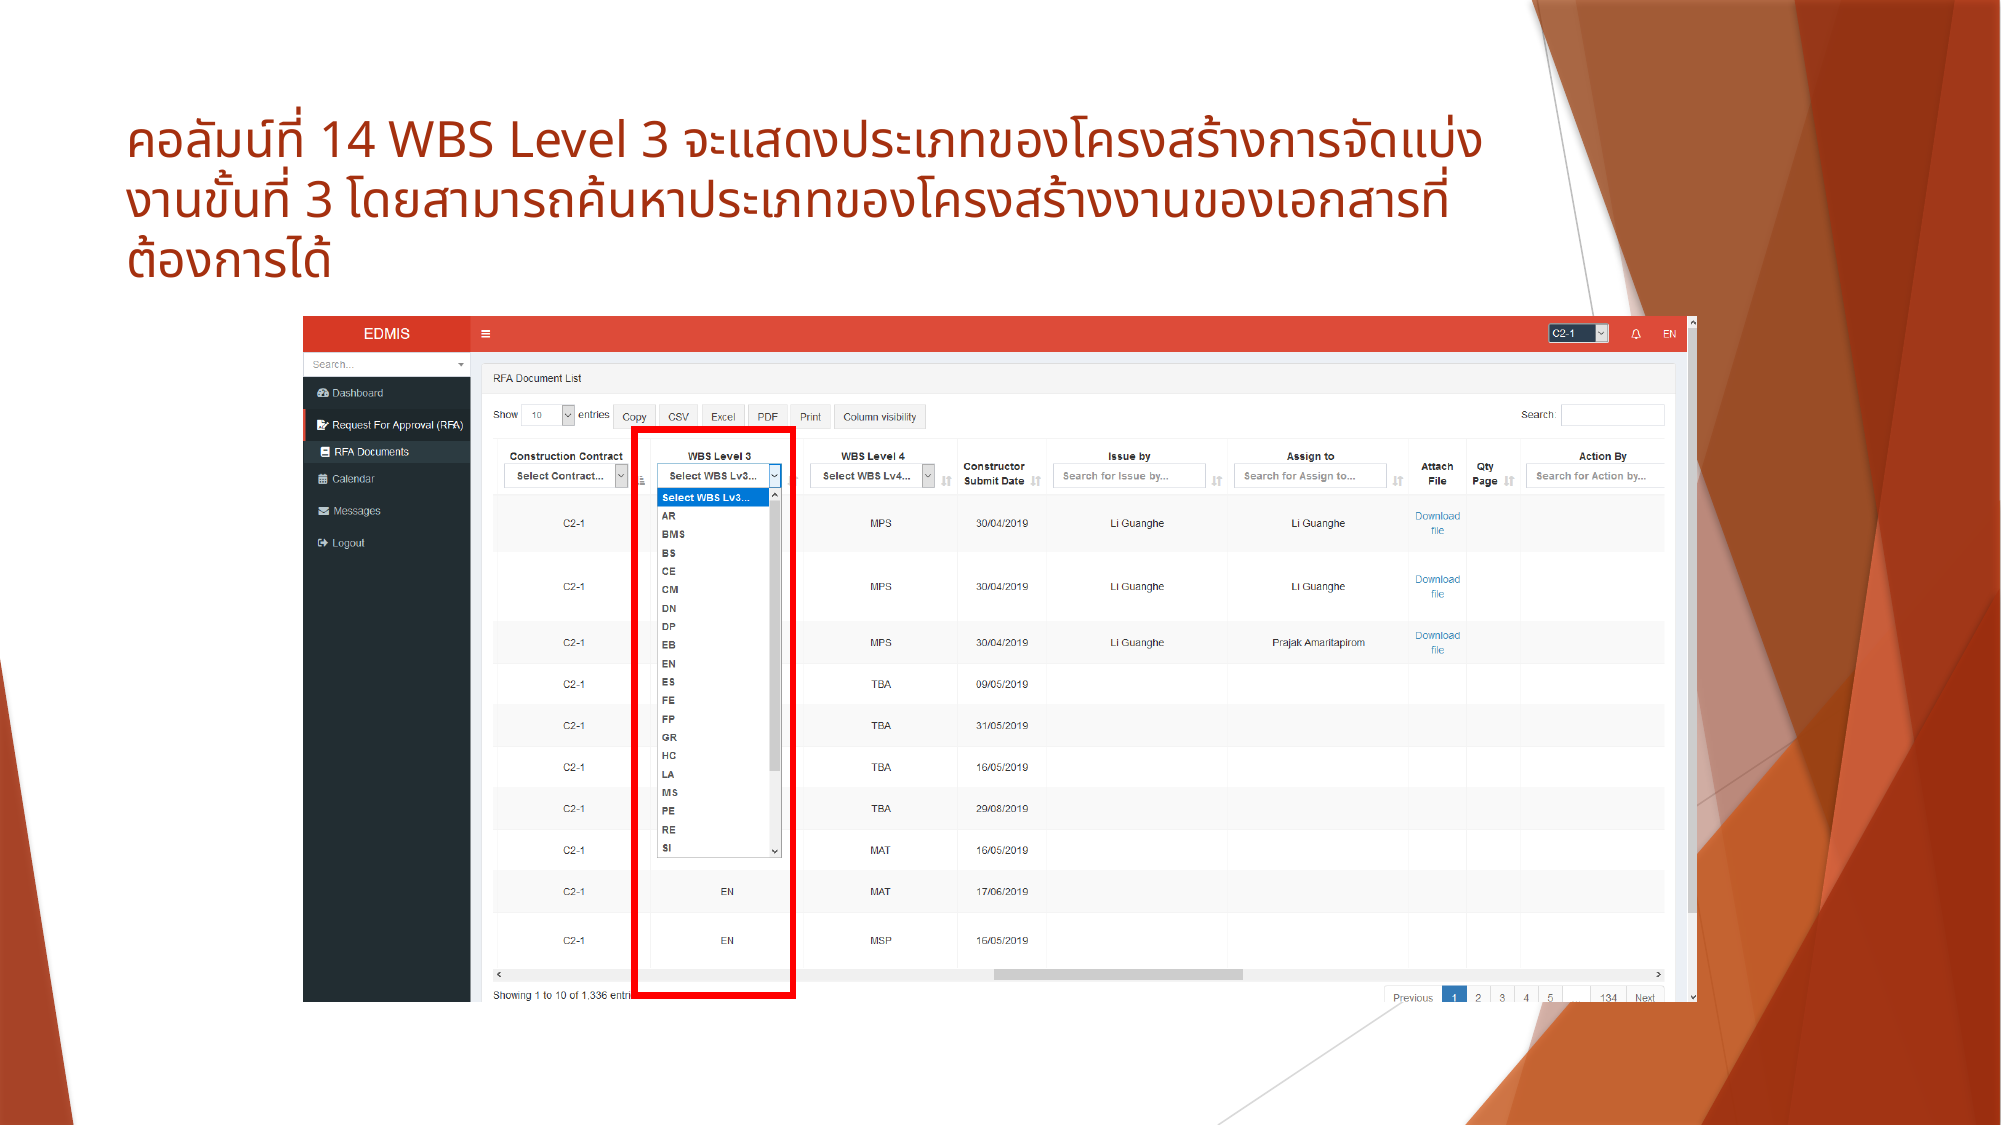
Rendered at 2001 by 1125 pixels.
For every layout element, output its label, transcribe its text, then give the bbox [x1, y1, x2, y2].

title คอลัมน์ที่ 14 WBS Level 3 จะแสดงประเภทของโครงสร้างการจัดแบ่งงานขั้นที่ 3 โดยสามารถค้นหาประเภทของโครงสร้างงานของเอกสารที่ต้องการได้ [111, 99, 1522, 317]
picture [302, 316, 1698, 1029]
